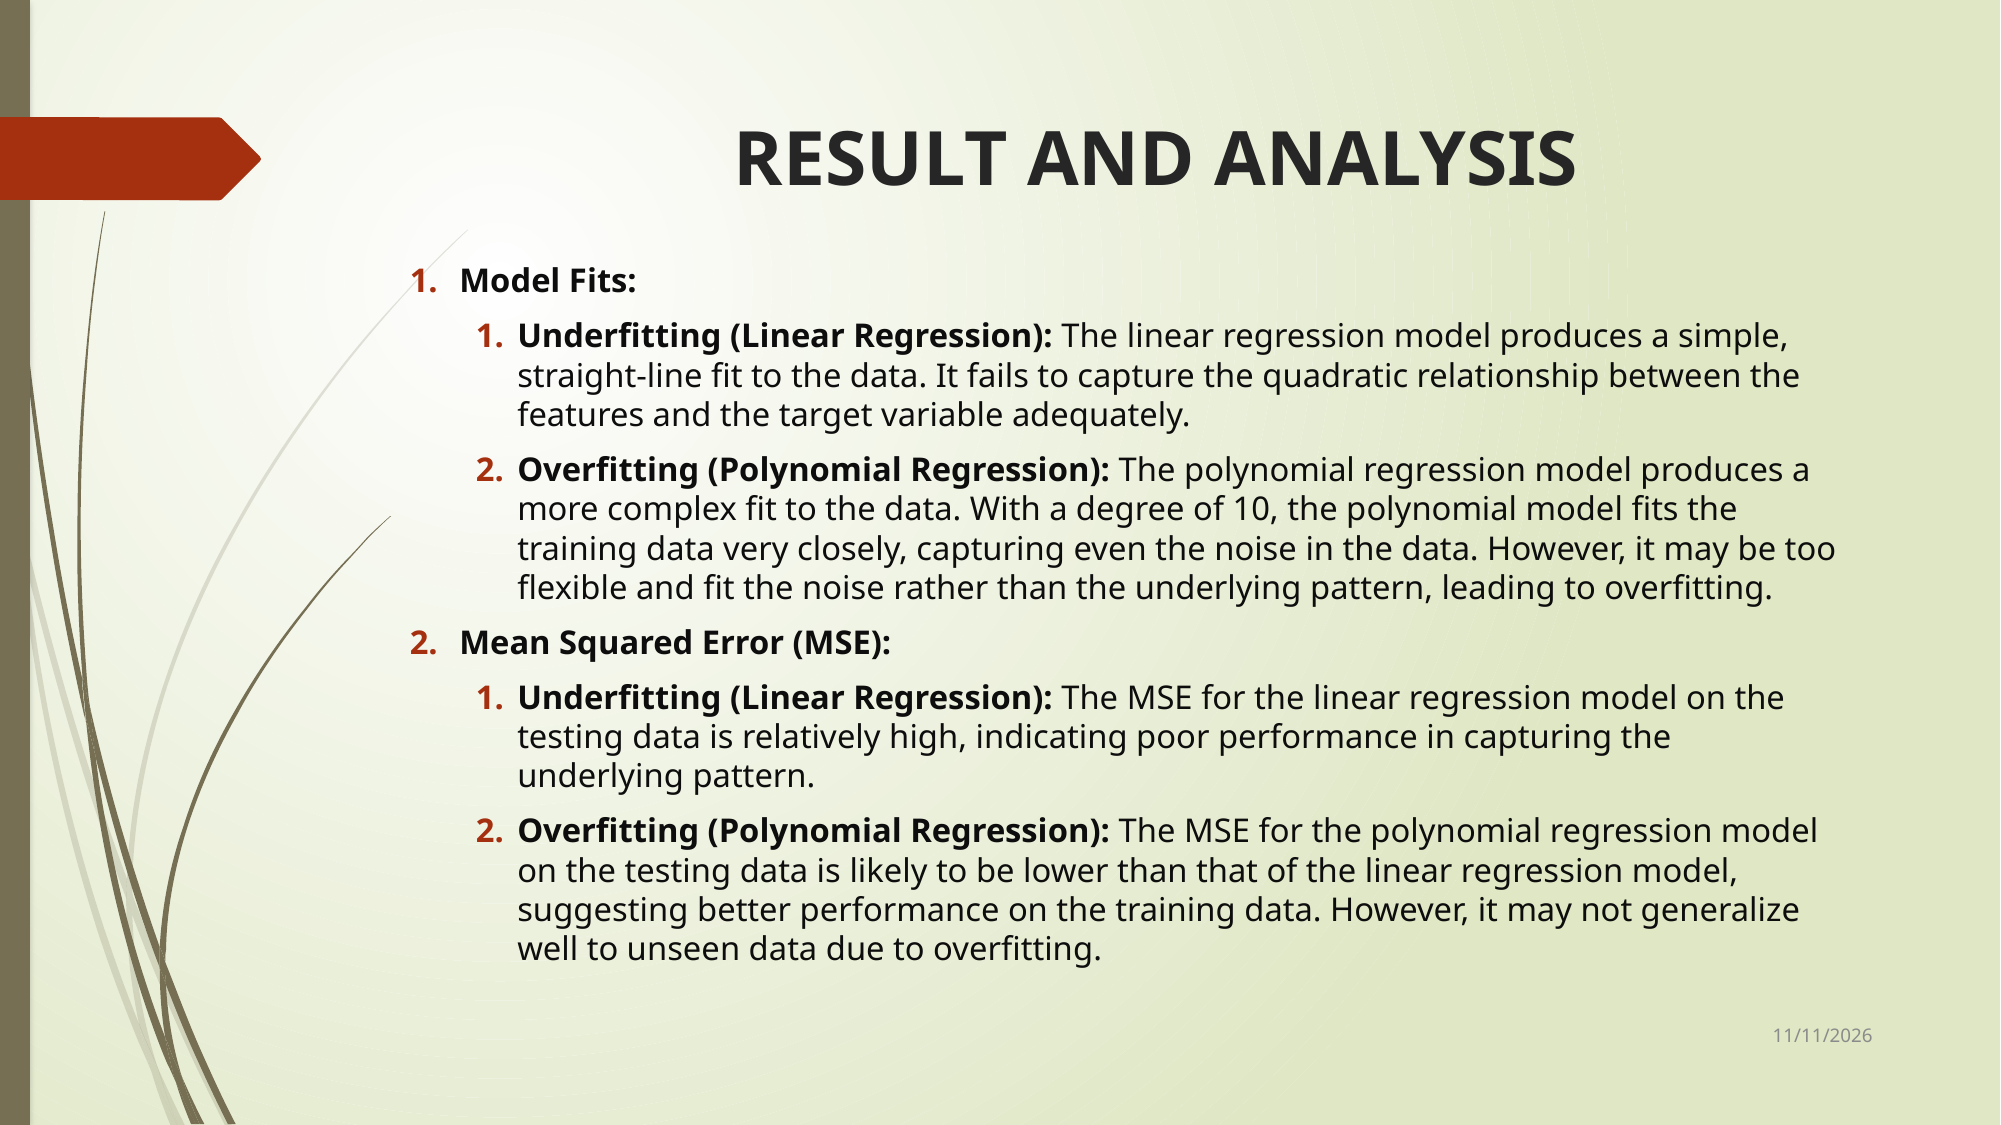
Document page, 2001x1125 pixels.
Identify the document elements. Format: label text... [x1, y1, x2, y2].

list Model Fits: Underfitting (Linear Regression): The linear regression model produces a simple, straight-line fit to the data. It fails to capture the quadratic relationship between the features and the target variable adequately. Overfitting (Polynomial Regression): The polynomial regression model produces a more complex fit to the data. With a degree of 10, the polynomial model fits the training data very closely, capturing even the noise in the data. However, it may be too flexible and fit the noise rather than the underlying pattern, leading to overfitting. Mean Squared Error (MSE): Underfitting (Linear Regression): The MSE for the linear regression model on the testing data is relatively high, indicating poor performance in capturing the underlying pattern. Overfitting (Polynomial Regression): The MSE for the polynomial regression model on the testing data is likely to be lower than that of the linear regression model, suggesting better performance on the training data. However, it may not generalize well to unseen data due to overfitting. [394, 252, 1858, 994]
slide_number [1699, 1005, 1888, 1067]
title RESULT AND ANALYSIS [425, 102, 1888, 313]
